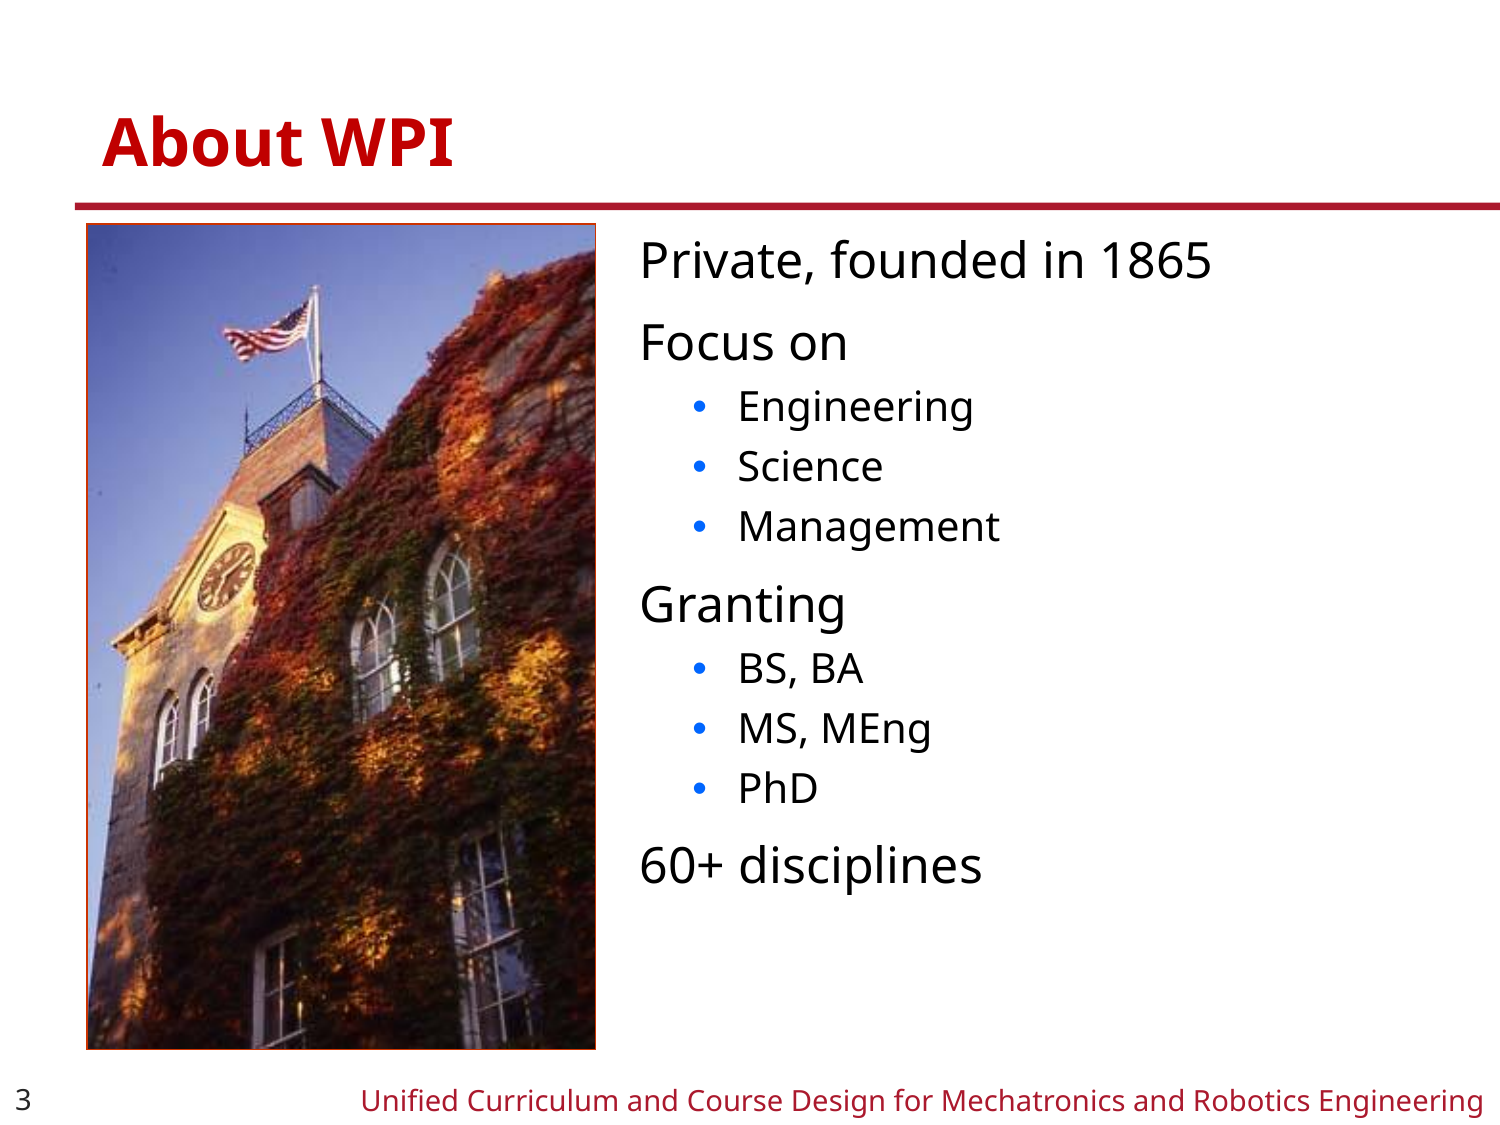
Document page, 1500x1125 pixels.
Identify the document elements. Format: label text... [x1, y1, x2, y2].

slide_number 3 [0, 1076, 88, 1125]
title About WPI [87, 0, 1425, 188]
list Private, founded in 1865 Focus on Engineering Science Management Granting BS, BA MS, MEng PhD 60+ disciplines [624, 224, 1500, 1063]
picture [86, 224, 596, 1050]
